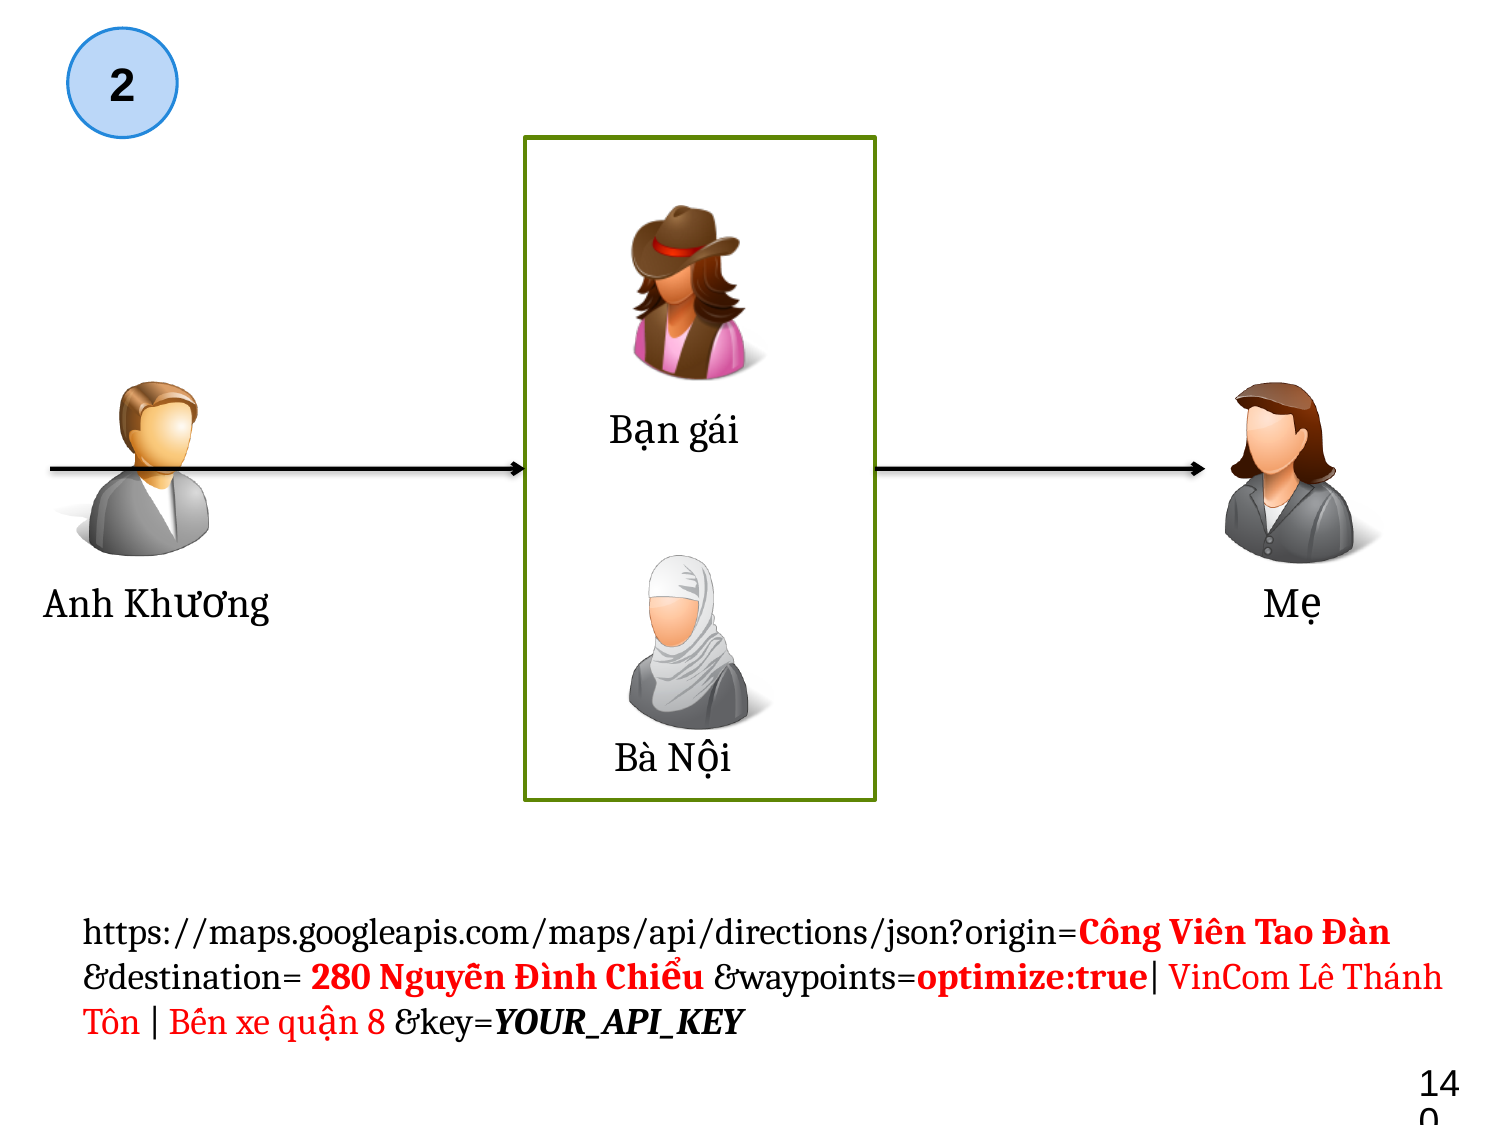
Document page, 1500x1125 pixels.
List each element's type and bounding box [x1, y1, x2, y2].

text_box [1248, 568, 1337, 634]
text_box [67, 899, 1481, 1050]
text_box [67, 28, 178, 138]
picture [611, 205, 788, 382]
picture [1204, 373, 1396, 565]
picture [611, 554, 788, 731]
text_box [28, 568, 285, 634]
slide_number [1403, 1038, 1494, 1125]
picture [49, 380, 226, 557]
text_box [225, 135, 1204, 802]
